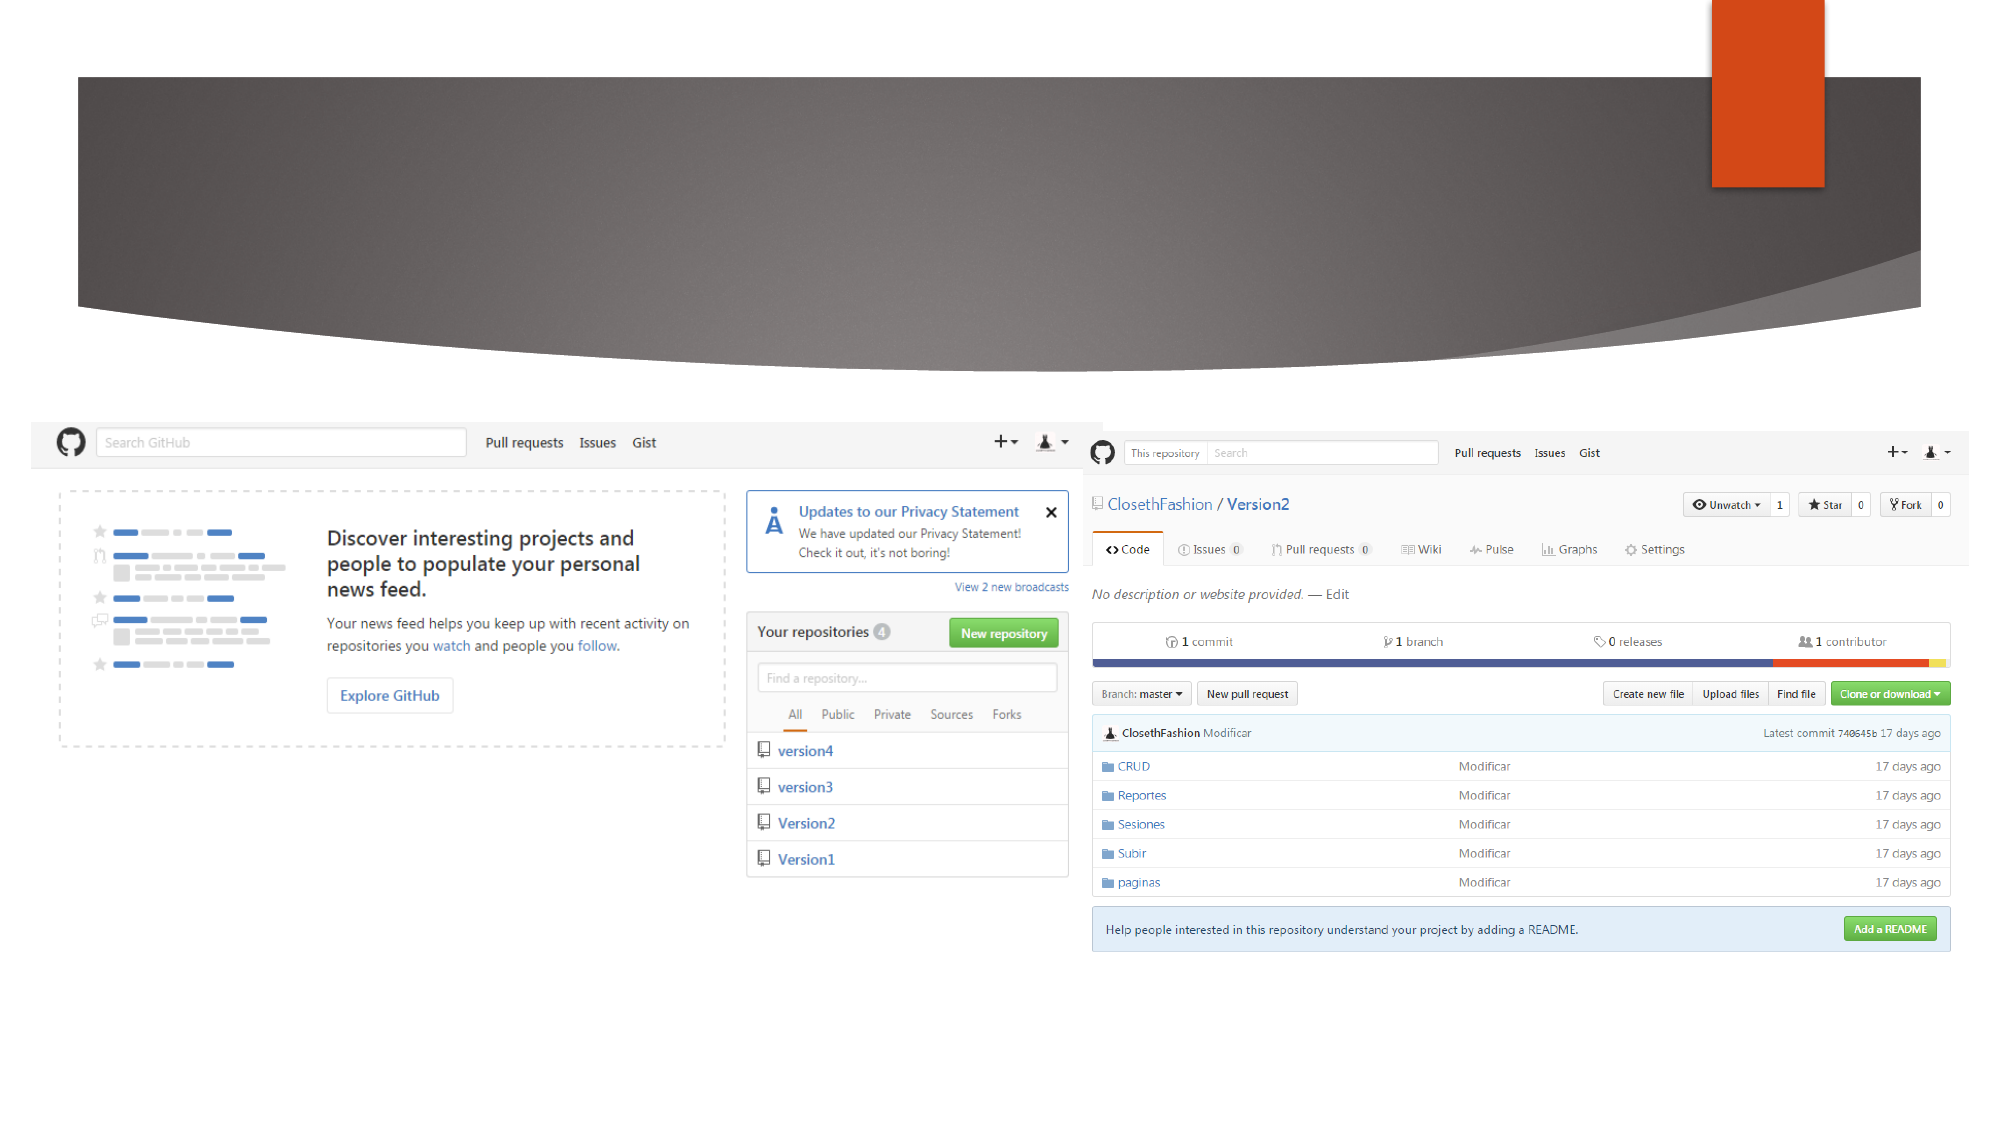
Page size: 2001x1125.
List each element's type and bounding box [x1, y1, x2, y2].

picture [31, 422, 1970, 973]
